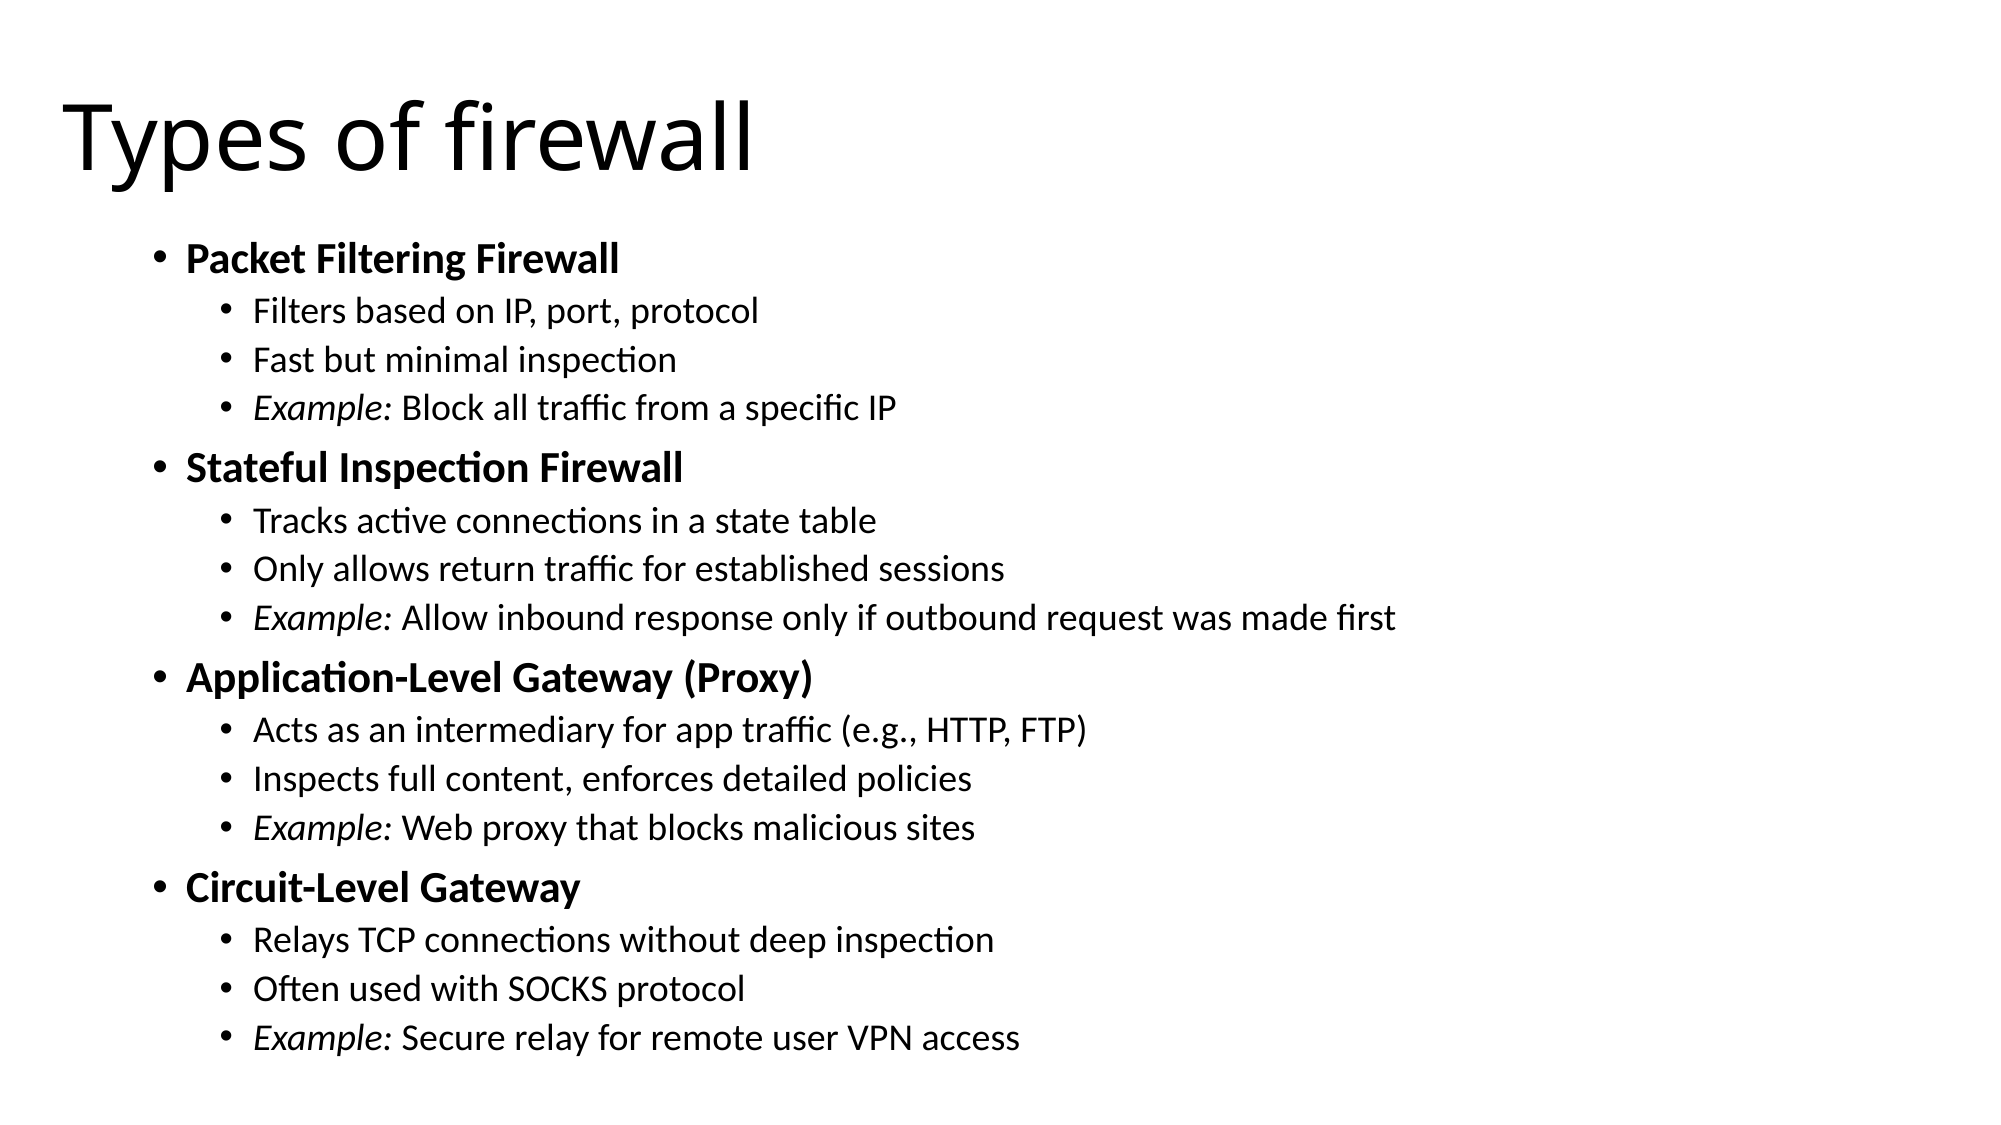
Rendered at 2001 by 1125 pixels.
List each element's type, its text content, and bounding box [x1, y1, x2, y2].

list Packet Filtering Firewall Filters based on IP, port, protocol Fast but minimal inspection Example: Block all traffic from a specific IP Stateful Inspection Firewall Tracks active connections in a state table Only allows return traffic for established sessions Example: Allow inbound response only if outbound request was made first Application-Level Gateway (Proxy) Acts as an intermediary for app traffic (e.g., HTTP, FTP) Inspects full content, enforces detailed policies Example: Web proxy that blocks malicious sites Circuit-Level Gateway Relays TCP connections without deep inspection Often used with SOCKS protocol Example: Secure relay for remote user VPN access [137, 227, 1863, 1075]
title Types of firewall [47, 53, 1773, 228]
